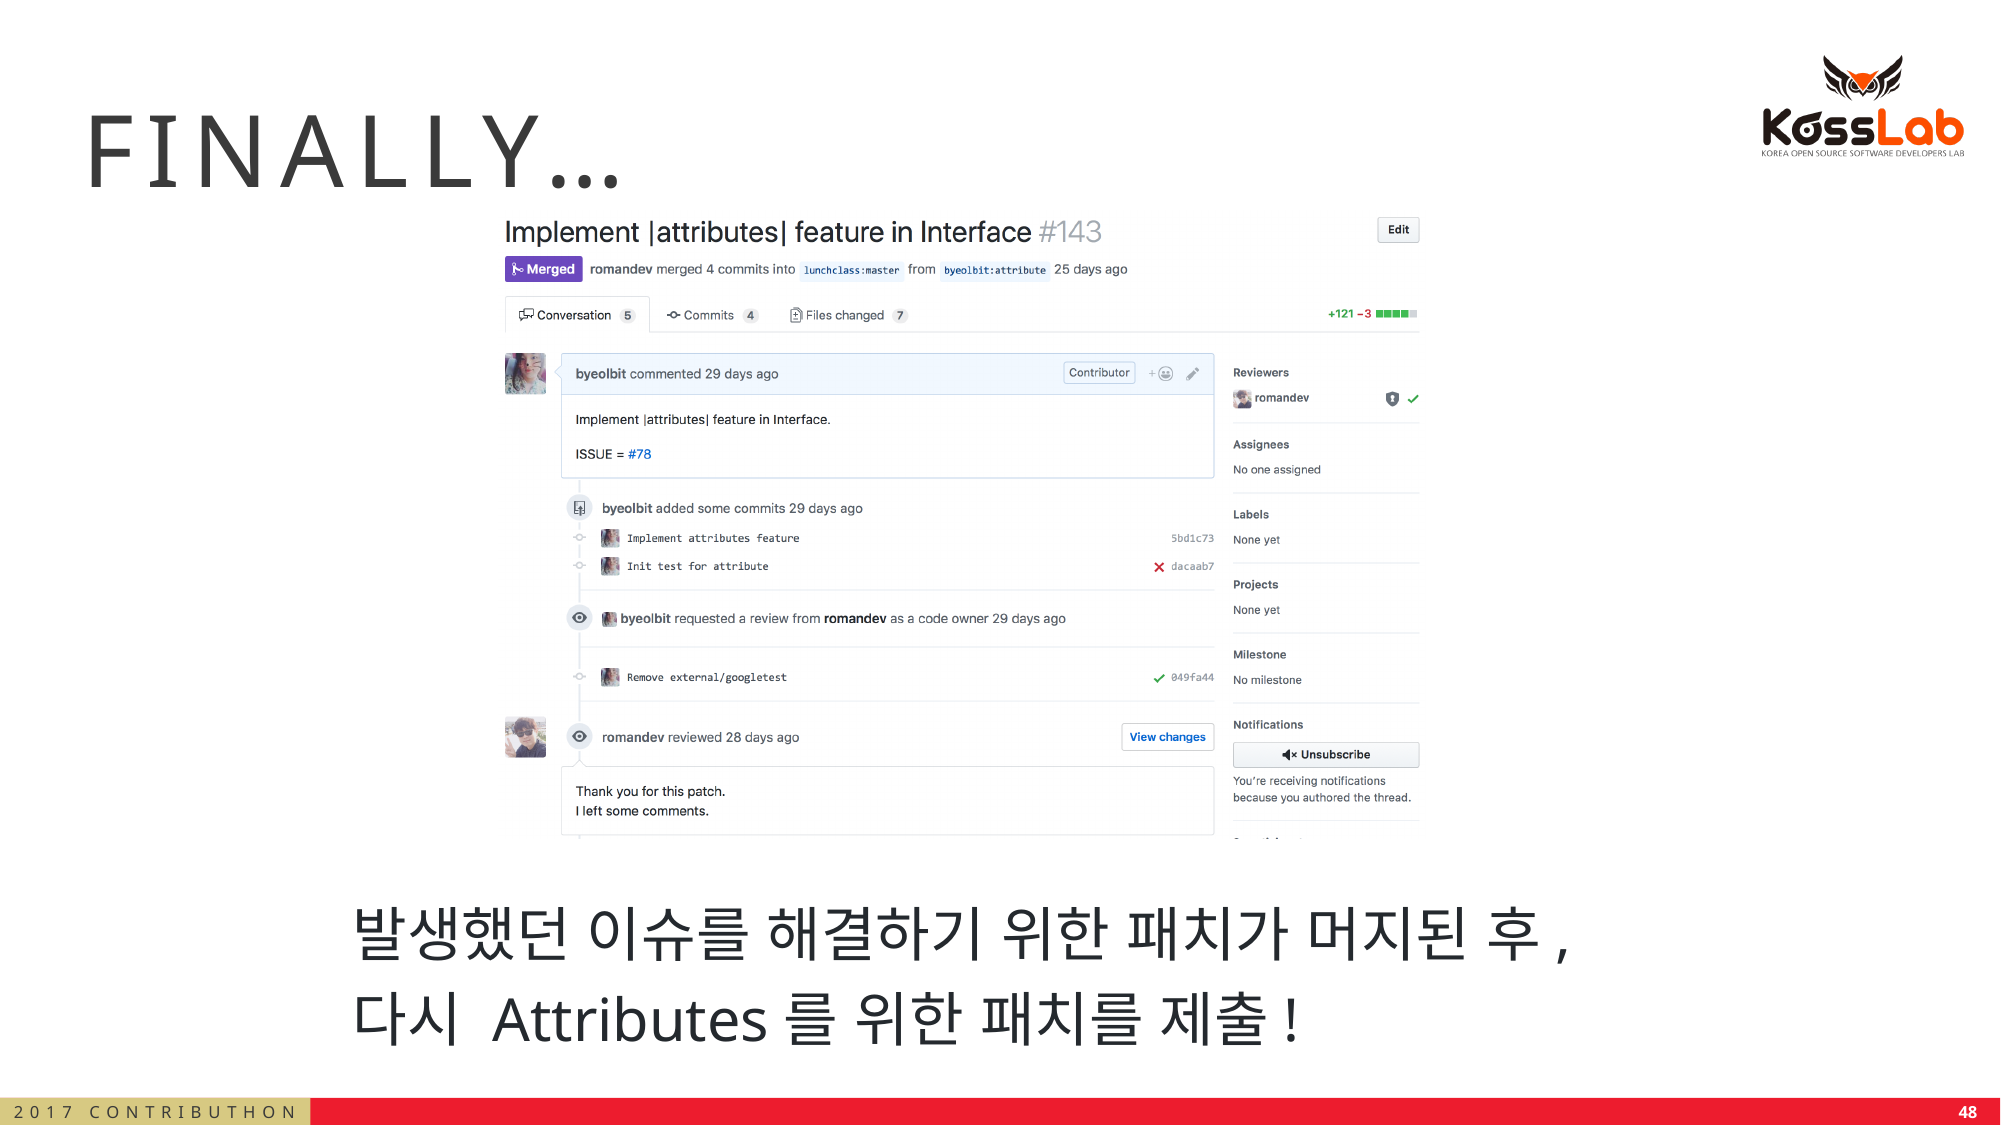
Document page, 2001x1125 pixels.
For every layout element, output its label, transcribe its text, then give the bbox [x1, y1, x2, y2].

picture [498, 210, 1426, 839]
picture [1748, 14, 1977, 198]
slide_number 47 [1923, 1093, 1993, 1125]
text_box 발생했던 이슈를 해결하기 위한 패치가 머지된 후, 다시 Attributes를 위한 패치를 제출! [348, 878, 1652, 1059]
text_box FINALLY… [78, 56, 1169, 213]
